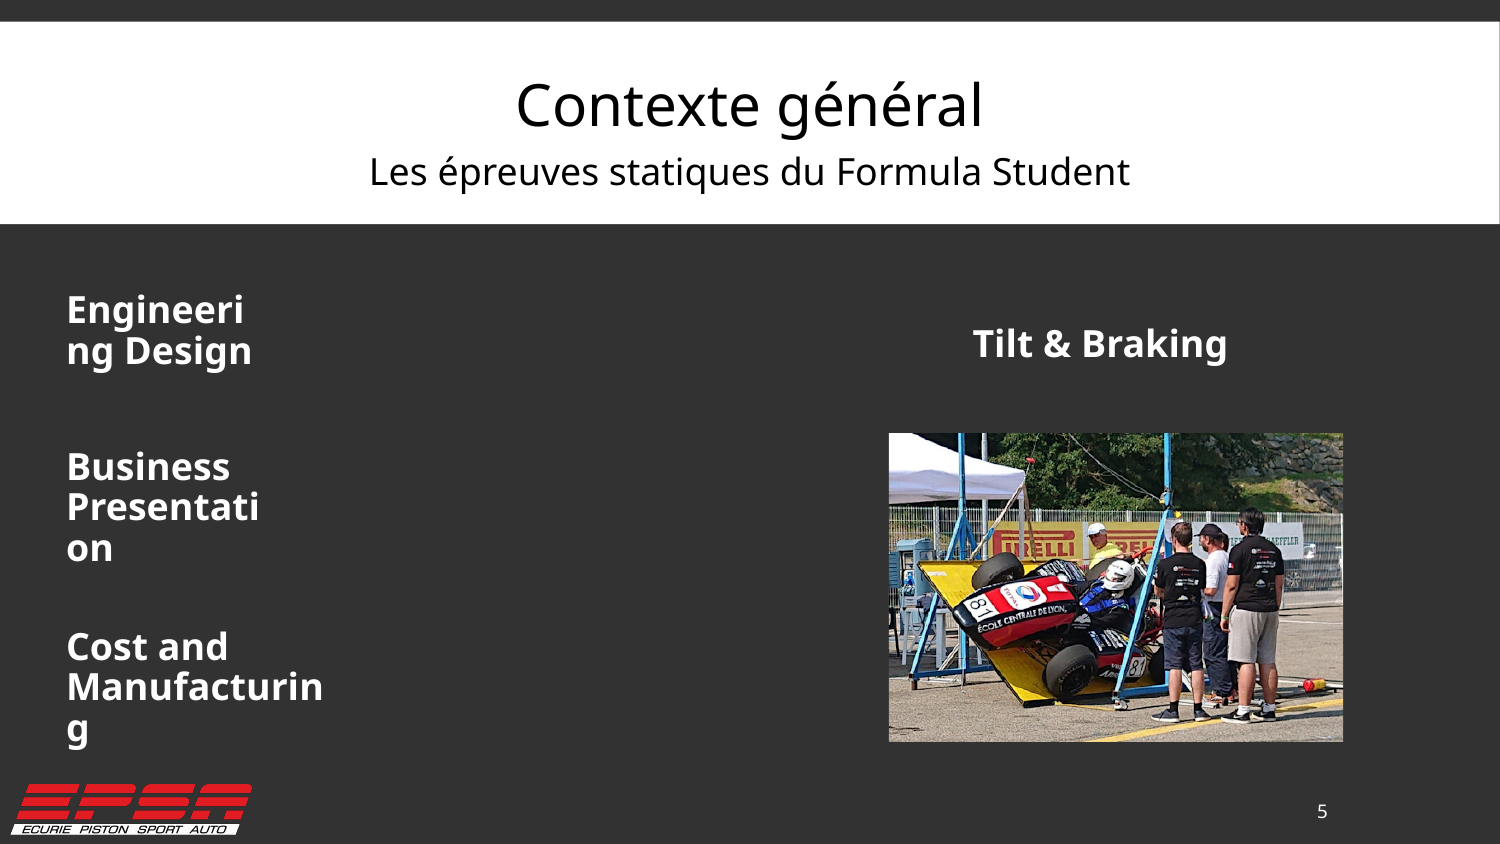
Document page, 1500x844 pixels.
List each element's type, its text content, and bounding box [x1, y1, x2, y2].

slide_number 5 [1311, 790, 1428, 836]
text_box Engineering Design [51, 276, 283, 350]
picture [888, 432, 1344, 742]
text_box Contexte général [51, 52, 1449, 132]
text_box Business Presentation [51, 433, 283, 506]
text_box Cost and Manufacturing [51, 612, 359, 686]
picture [10, 784, 252, 835]
text_box Les épreuves statiques du Formula Student [51, 132, 1449, 227]
text_box Tilt & Braking [957, 309, 1252, 383]
